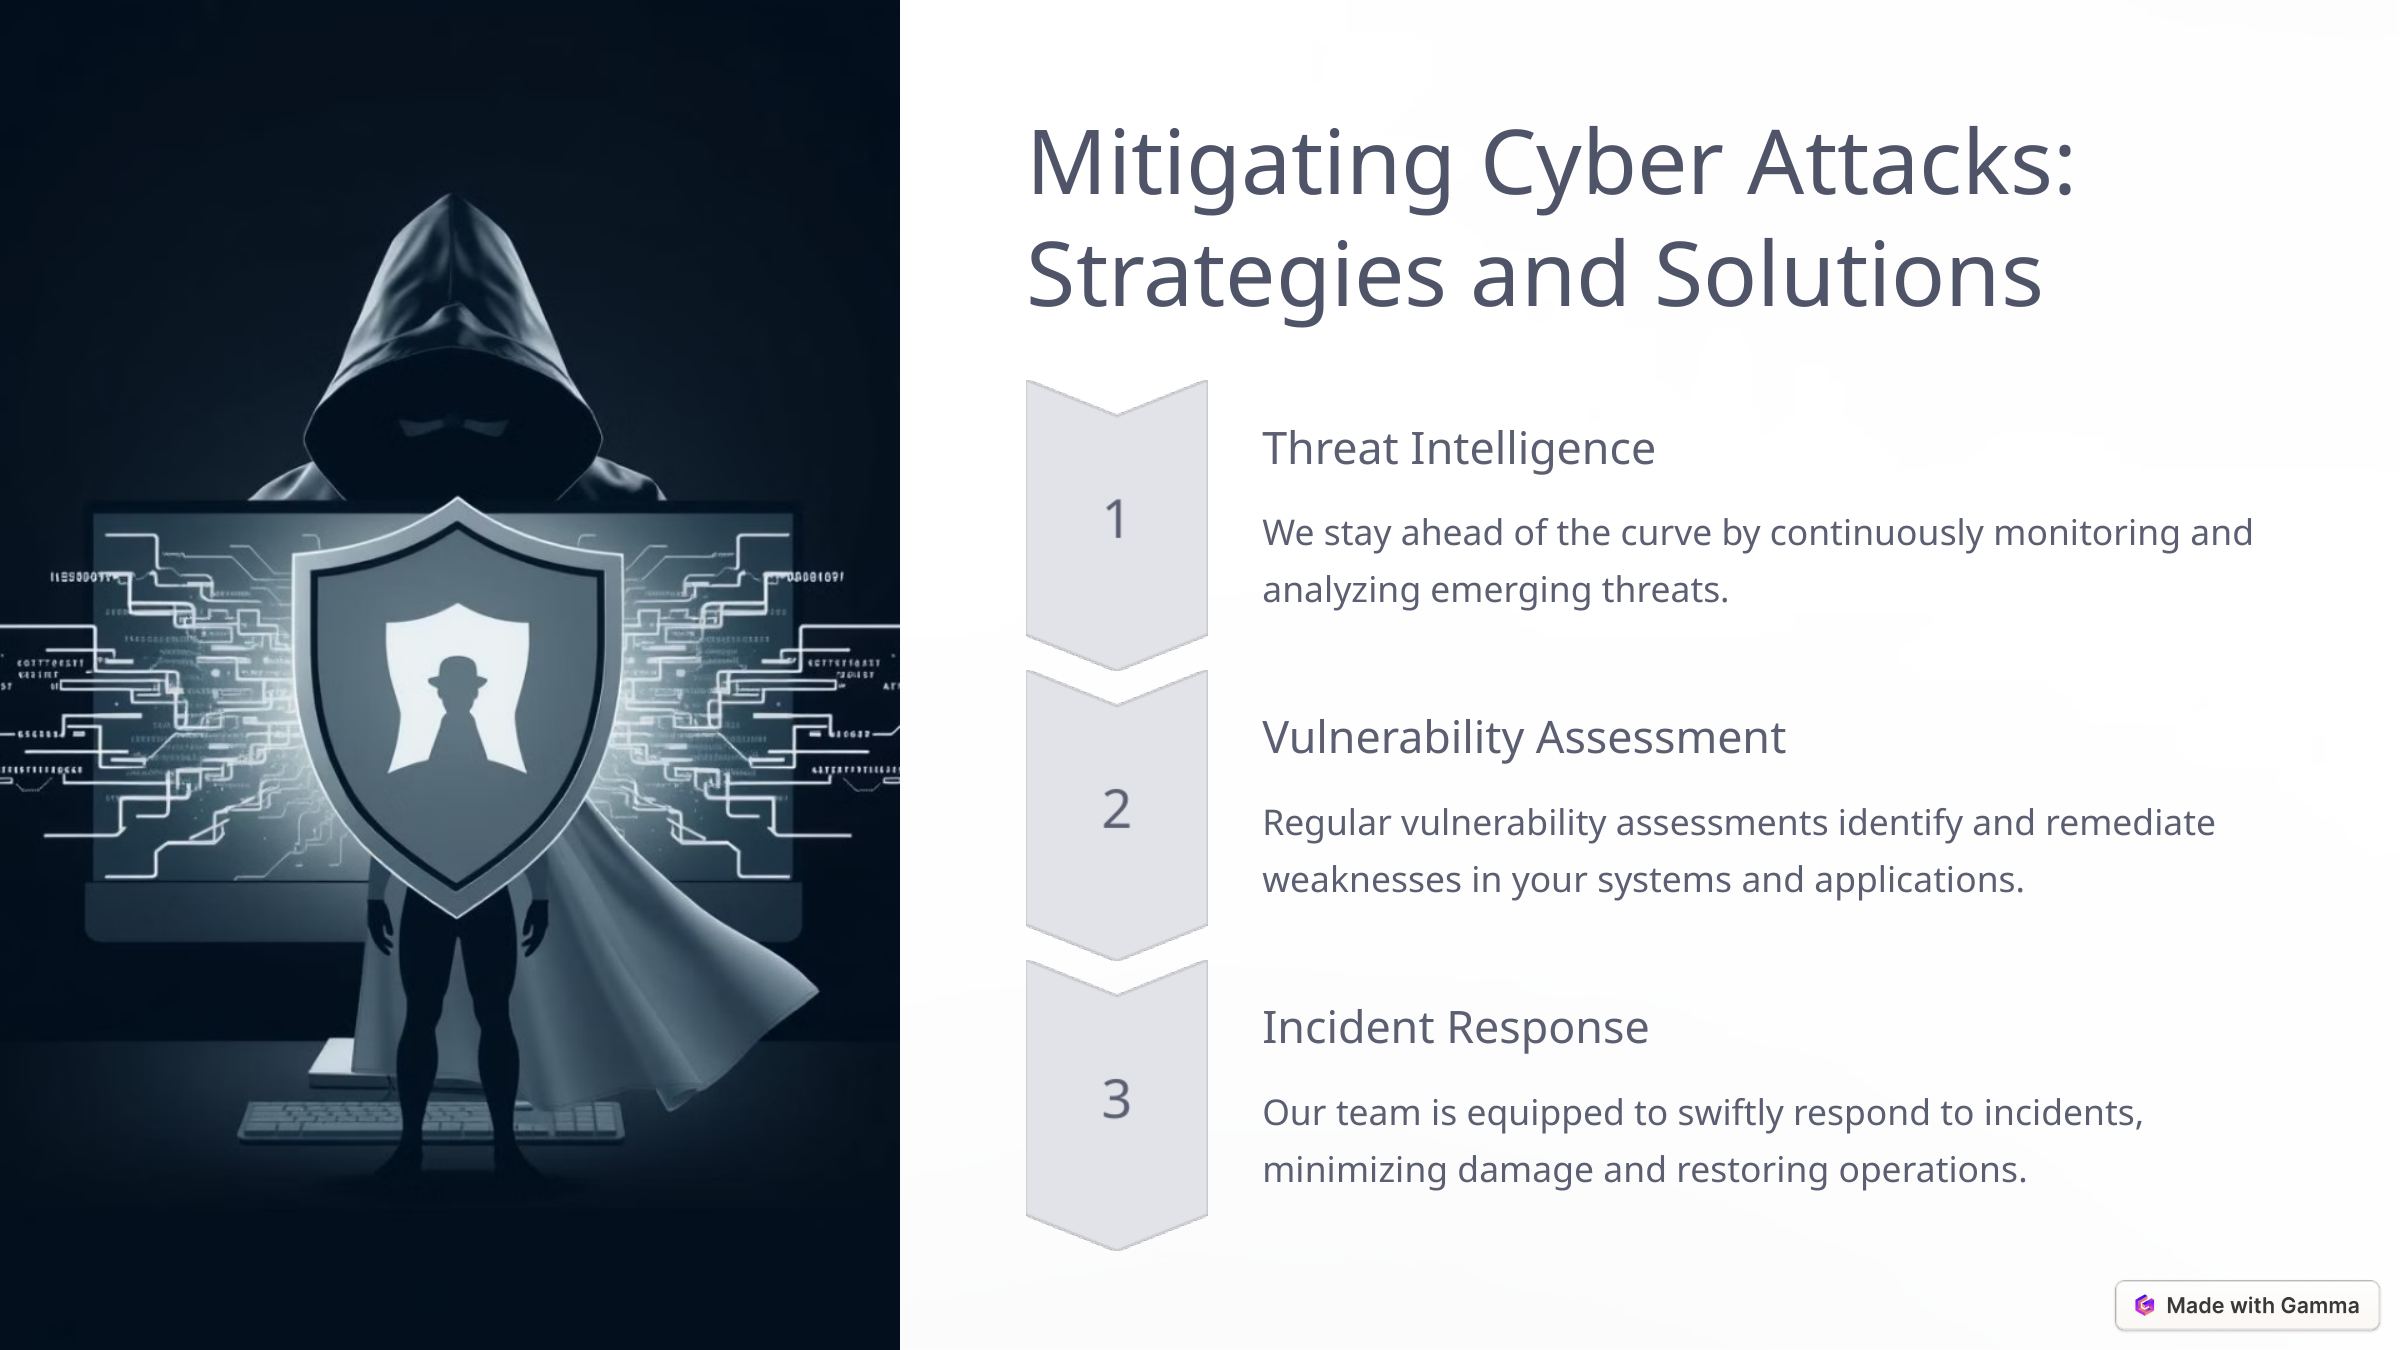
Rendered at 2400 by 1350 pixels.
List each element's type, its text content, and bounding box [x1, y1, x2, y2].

text_box We stay ahead of the curve by continuously monitoring and analyzing emerging threats. [1262, 495, 2274, 611]
text_box Threat Intelligence [1262, 416, 1716, 474]
text_box Regular vulnerability assessments identify and remediate weaknesses in your systems and applications. [1262, 785, 2274, 901]
picture [1026, 380, 1208, 1251]
picture [0, 0, 900, 1350]
text_box Our team is equipped to swiftly respond to incidents, minimizing damage and restoring operations. [1262, 1074, 2274, 1191]
picture [2106, 1271, 2389, 1339]
text_box Incident Response [1262, 996, 1716, 1054]
text_box Mitigating Cyber Attacks: Strategies and Solutions [1026, 99, 2274, 327]
text_box Vulnerability Assessment [1262, 706, 1805, 764]
